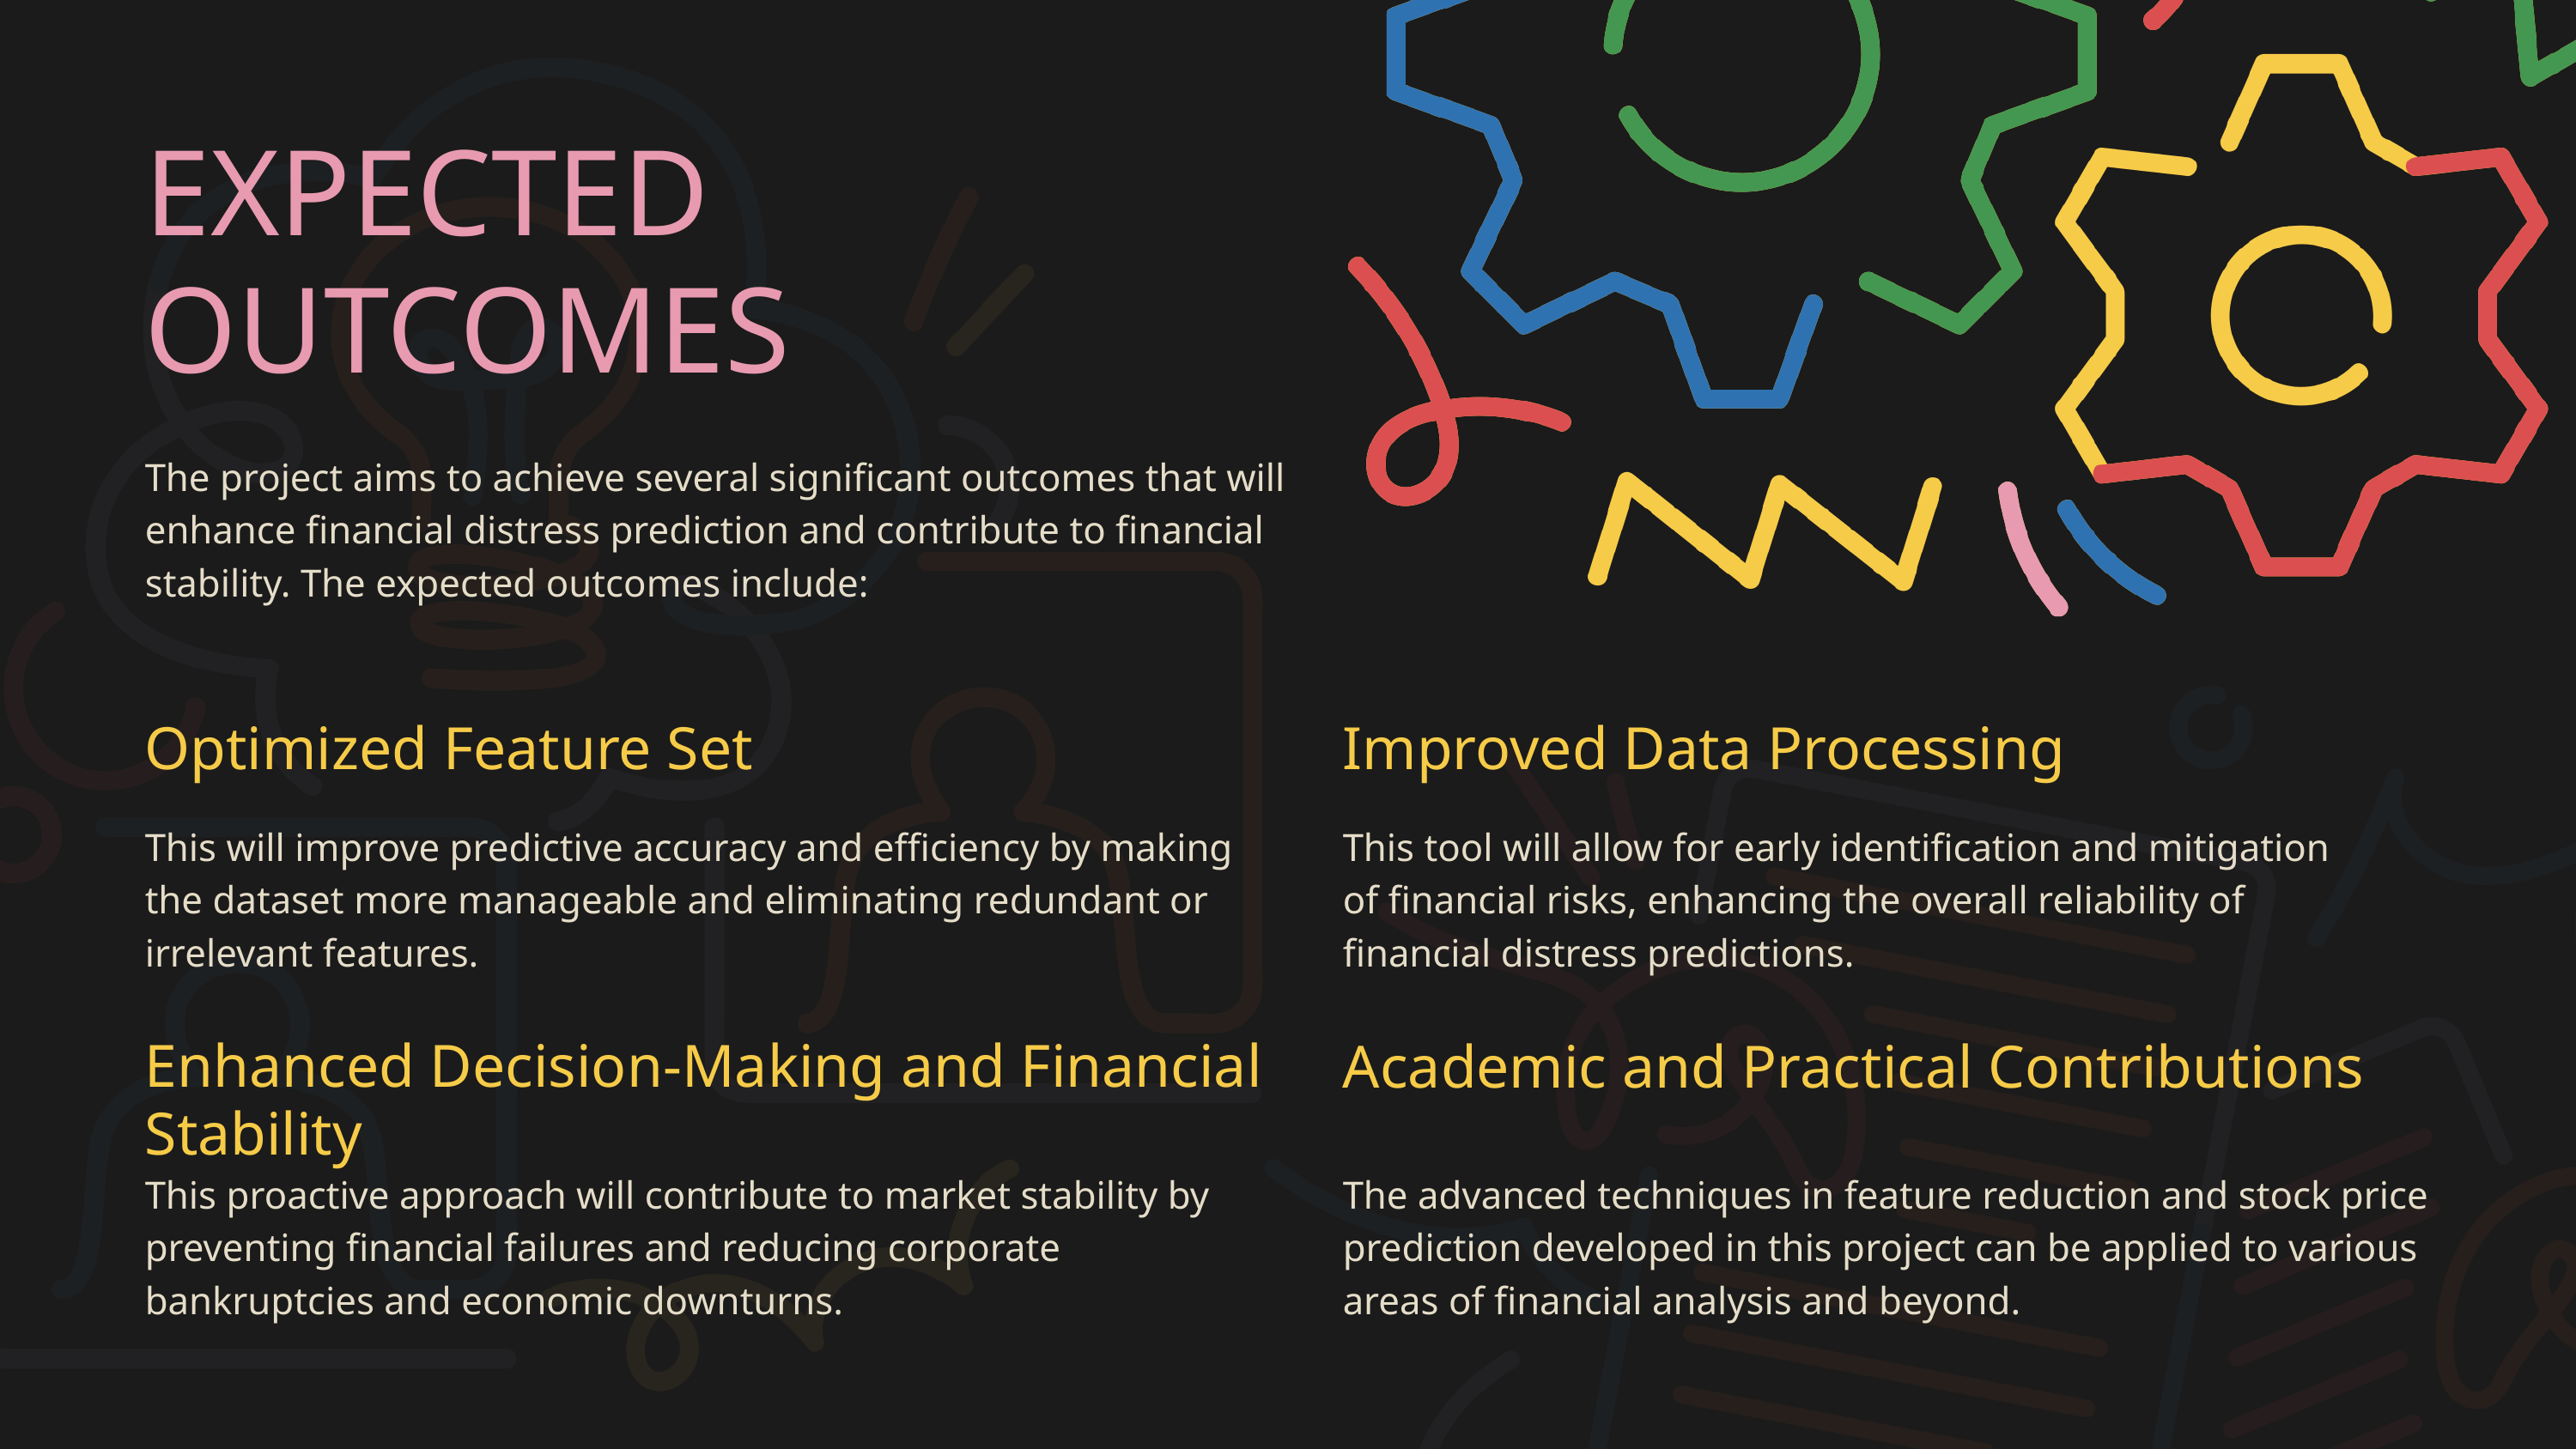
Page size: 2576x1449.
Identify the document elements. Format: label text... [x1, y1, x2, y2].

text_box EXPECTED OUTCOMES [144, 122, 1234, 397]
text_box Optimized Feature Set [144, 713, 851, 782]
text_box [1342, 0, 2576, 617]
text_box Improved Data Processing [1342, 713, 2432, 782]
text_box [0, 55, 1264, 1394]
text_box This proactive approach will contribute to market stability by preventing financial failures and reducing corporate bankruptcies and economic downturns. [144, 1164, 1234, 1322]
text_box This tool will allow for early identification and mitigation of financial risks, enhancing the overall reliability of financial distress predictions. [1342, 816, 2348, 974]
text_box The advanced techniques in feature reduction and stock price prediction developed in this project can be applied to various areas of financial analysis and beyond. [1342, 1164, 2432, 1322]
text_box [1263, 684, 2576, 1449]
text_box Enhanced Decision-Making and Financial Stability [144, 1031, 1289, 1167]
text_box Academic and Practical Contributions [1342, 1031, 2500, 1100]
text_box The project aims to achieve several significant outcomes that will enhance financial distress prediction and contribute to financial stability. The expected outcomes include: [144, 446, 1289, 604]
text_box This will improve predictive accuracy and efficiency by making the dataset more manageable and eliminating redundant or irrelevant features. [144, 816, 1264, 974]
